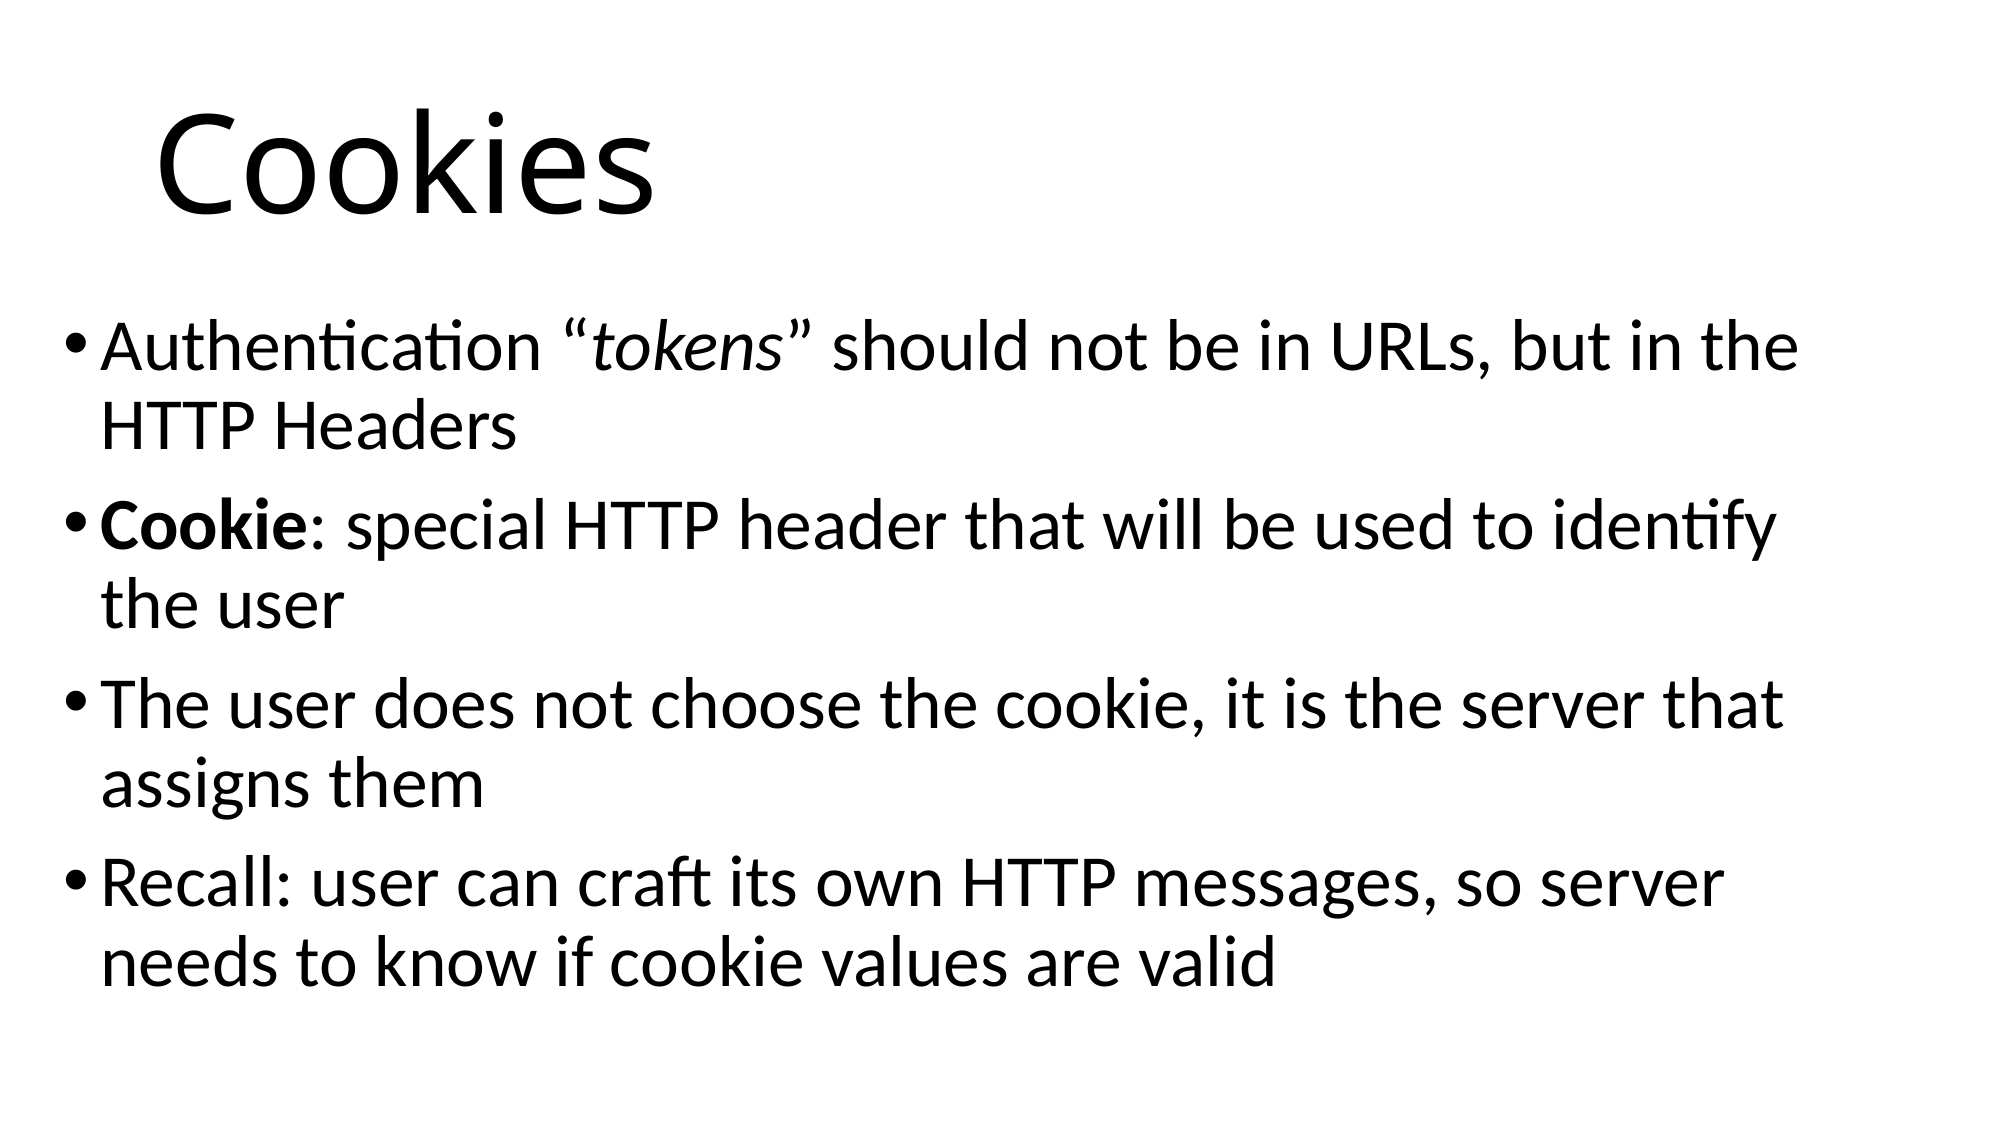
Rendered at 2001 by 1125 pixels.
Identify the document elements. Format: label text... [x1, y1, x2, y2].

title Cookies [137, 59, 1863, 278]
list Authentication “tokens” should not be in URLs, but in the HTTP Headers Cookie: special HTTP header that will be used to identify the user The user does not choose the cookie, it is the server that assigns them Recall: user can craft its own HTTP messages, so server needs to know if cookie values are valid [48, 299, 1863, 1014]
